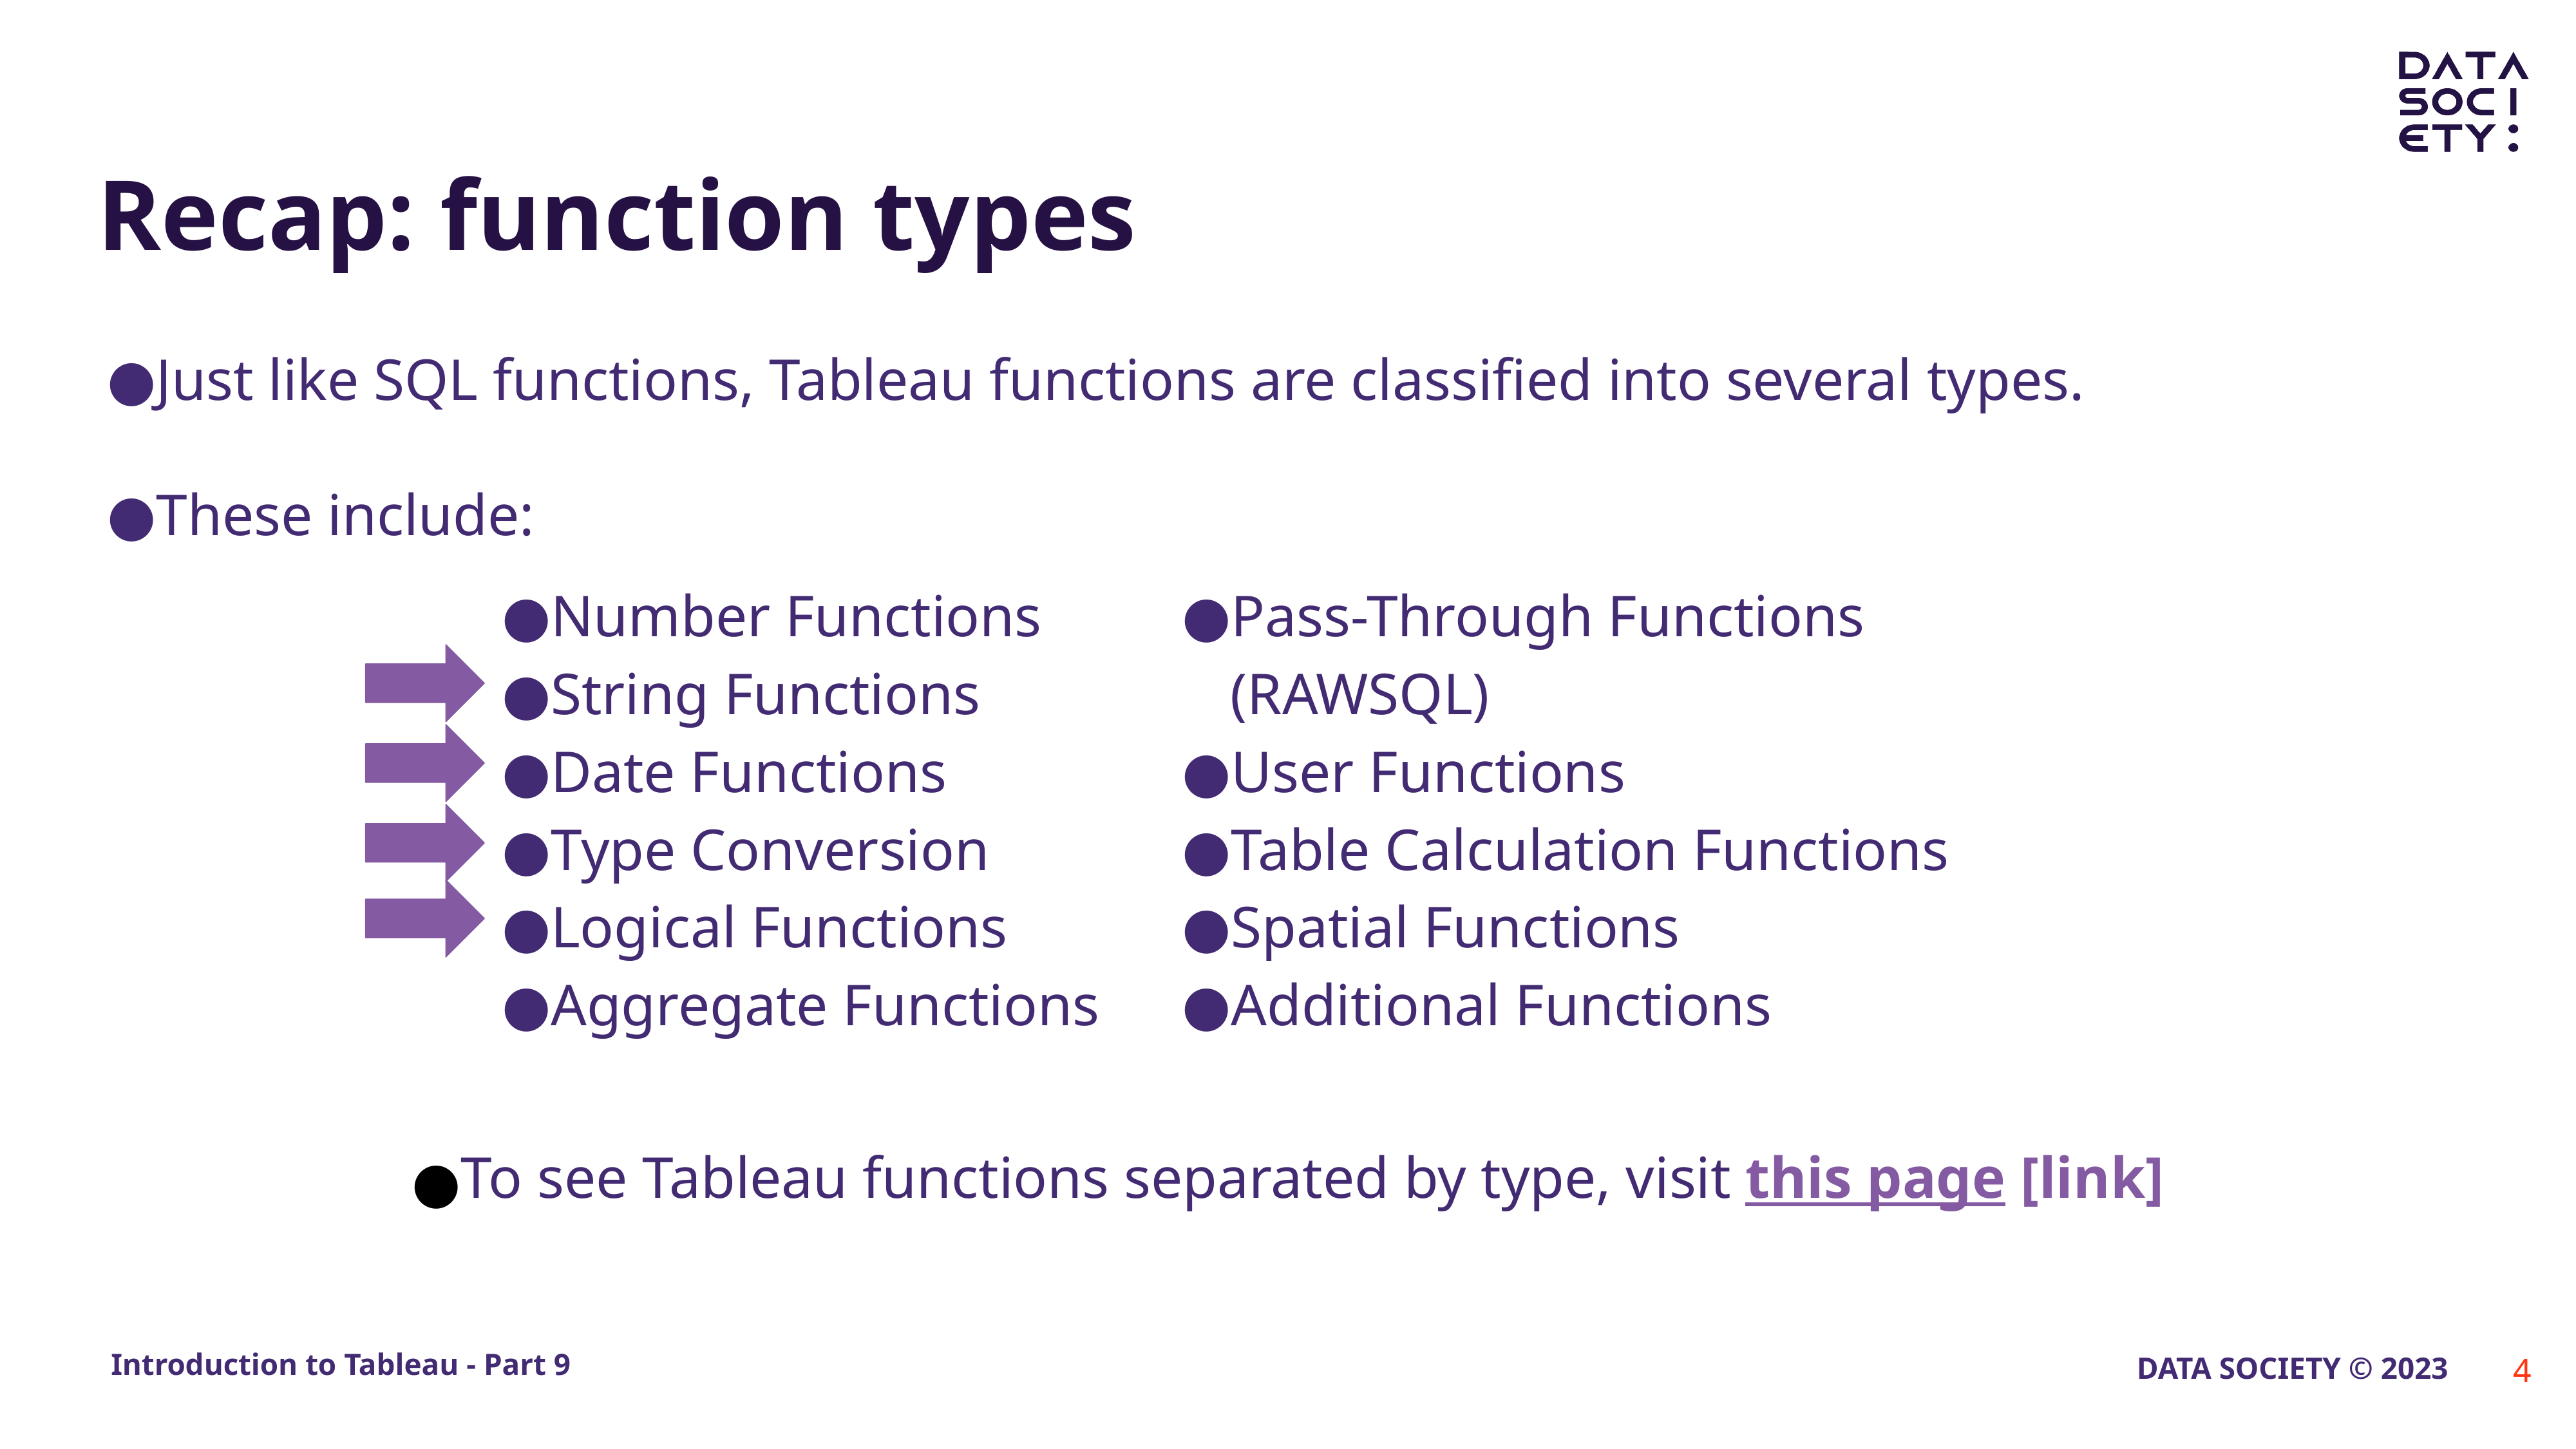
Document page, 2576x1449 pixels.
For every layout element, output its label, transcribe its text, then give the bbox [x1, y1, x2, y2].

list Number Functions String Functions Date Functions Type Conversion Logical Functions Aggregate Functions [492, 565, 1172, 1132]
text_box [365, 880, 485, 958]
text_box To see Tableau functions separated by type, visit this page [link] [352, 1132, 2224, 1269]
list Just like SQL functions, Tableau functions are classified into several types. These include: [88, 325, 2488, 1287]
text_box [365, 724, 485, 802]
text_box [365, 804, 485, 882]
title Recap: function types [88, 113, 2488, 274]
text_box [365, 644, 485, 722]
list Pass-Through Functions (RAWSQL) User Functions Table Calculation Functions Spatial Functions Additional Functions [1172, 565, 2116, 1132]
slide_number ‹#› [2387, 1331, 2542, 1413]
picture [2399, 52, 2529, 152]
